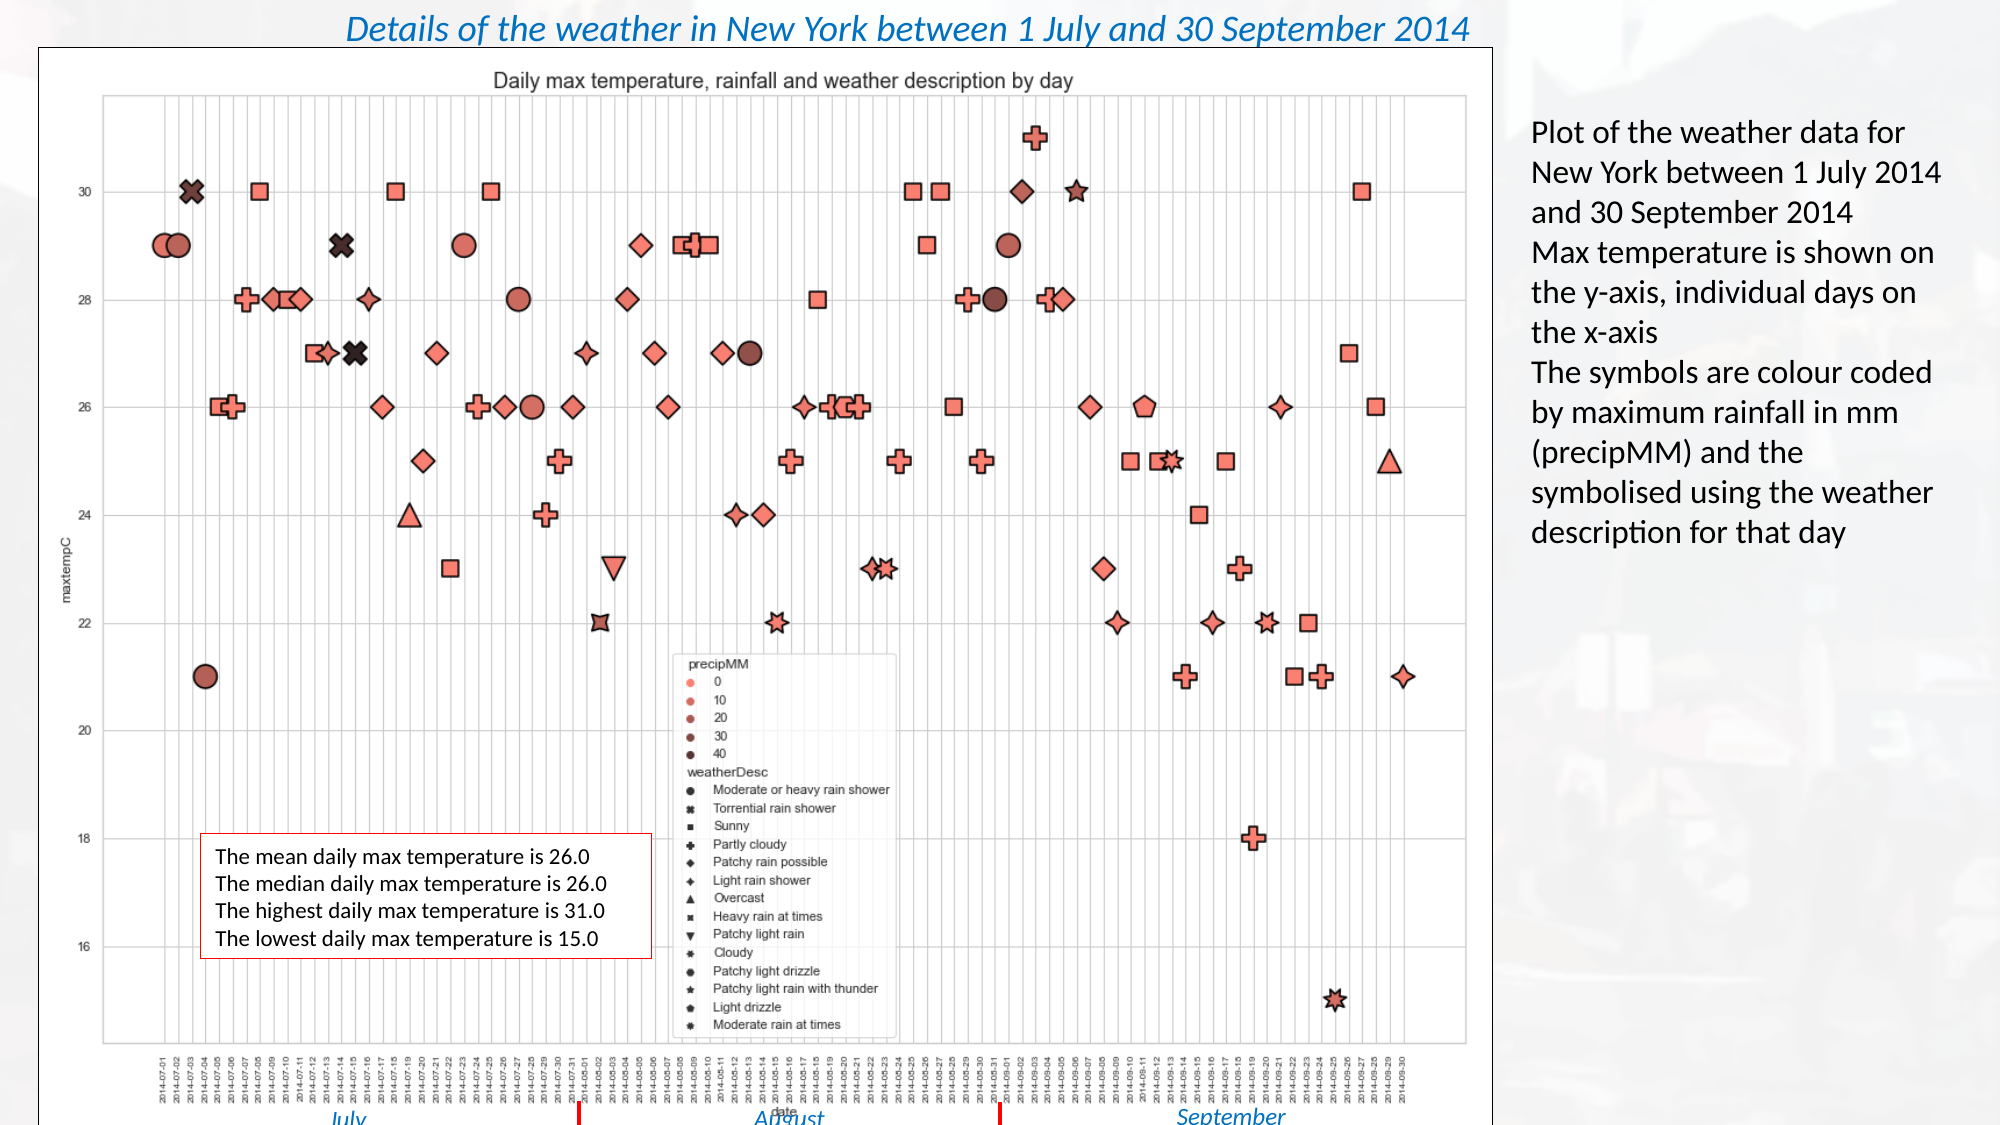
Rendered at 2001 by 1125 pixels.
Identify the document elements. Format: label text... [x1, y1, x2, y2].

text_box Details of the weather in New York between 1 July and 30 September 2014 [287, 0, 1529, 57]
picture [38, 47, 1493, 1125]
text_box Plot of the weather data for New York between 1 July 2014 and 30 September 2014 Max temperature is shown on the y-axis, individual days on the x-axis The symbols are colour coded by maximum rainfall in mm (precipMM) and the symbolised using the weather description for that day [1516, 103, 1961, 558]
